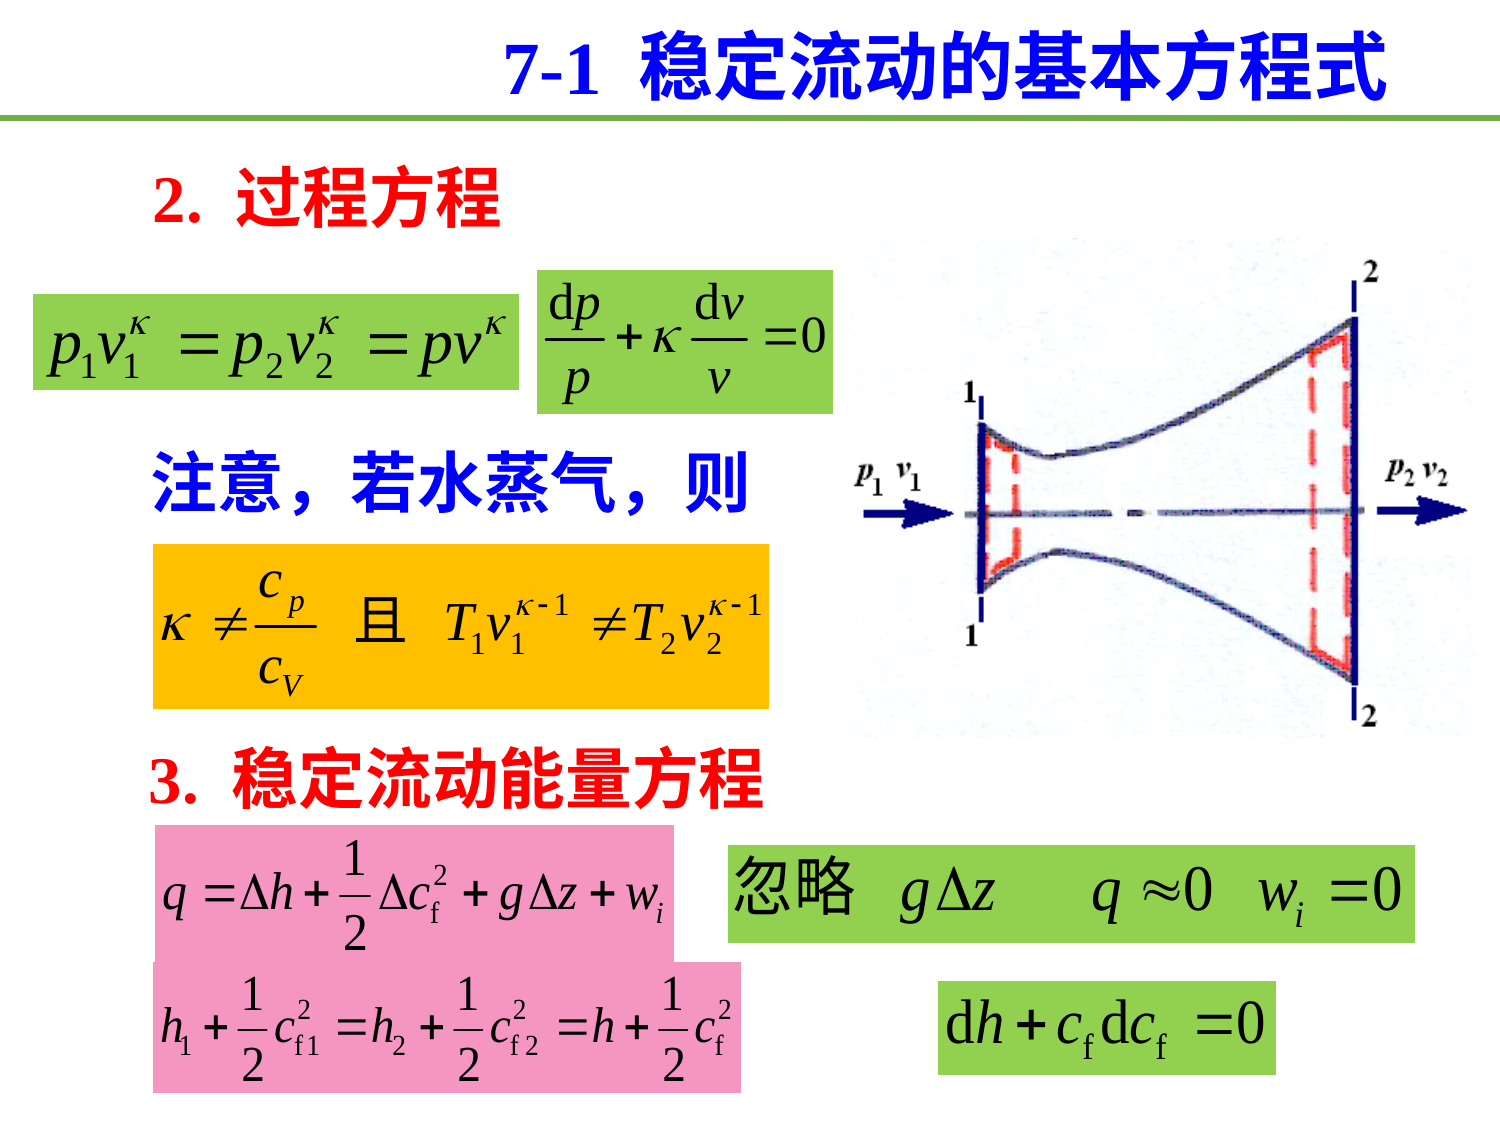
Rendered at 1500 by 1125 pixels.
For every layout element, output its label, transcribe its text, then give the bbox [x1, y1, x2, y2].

text_box 注意，若水蒸气，则 [135, 433, 767, 529]
text_box 3. 稳定流动能量方程 [134, 729, 781, 824]
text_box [837, 238, 1480, 738]
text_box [154, 825, 675, 962]
text_box 2. 过程方程 [138, 148, 568, 244]
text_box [152, 962, 742, 1093]
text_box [152, 544, 769, 709]
text_box 7-1 稳定流动的基本方程式 [487, 12, 1500, 118]
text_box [937, 980, 1277, 1076]
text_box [727, 844, 1415, 943]
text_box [537, 269, 834, 414]
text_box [32, 293, 519, 390]
